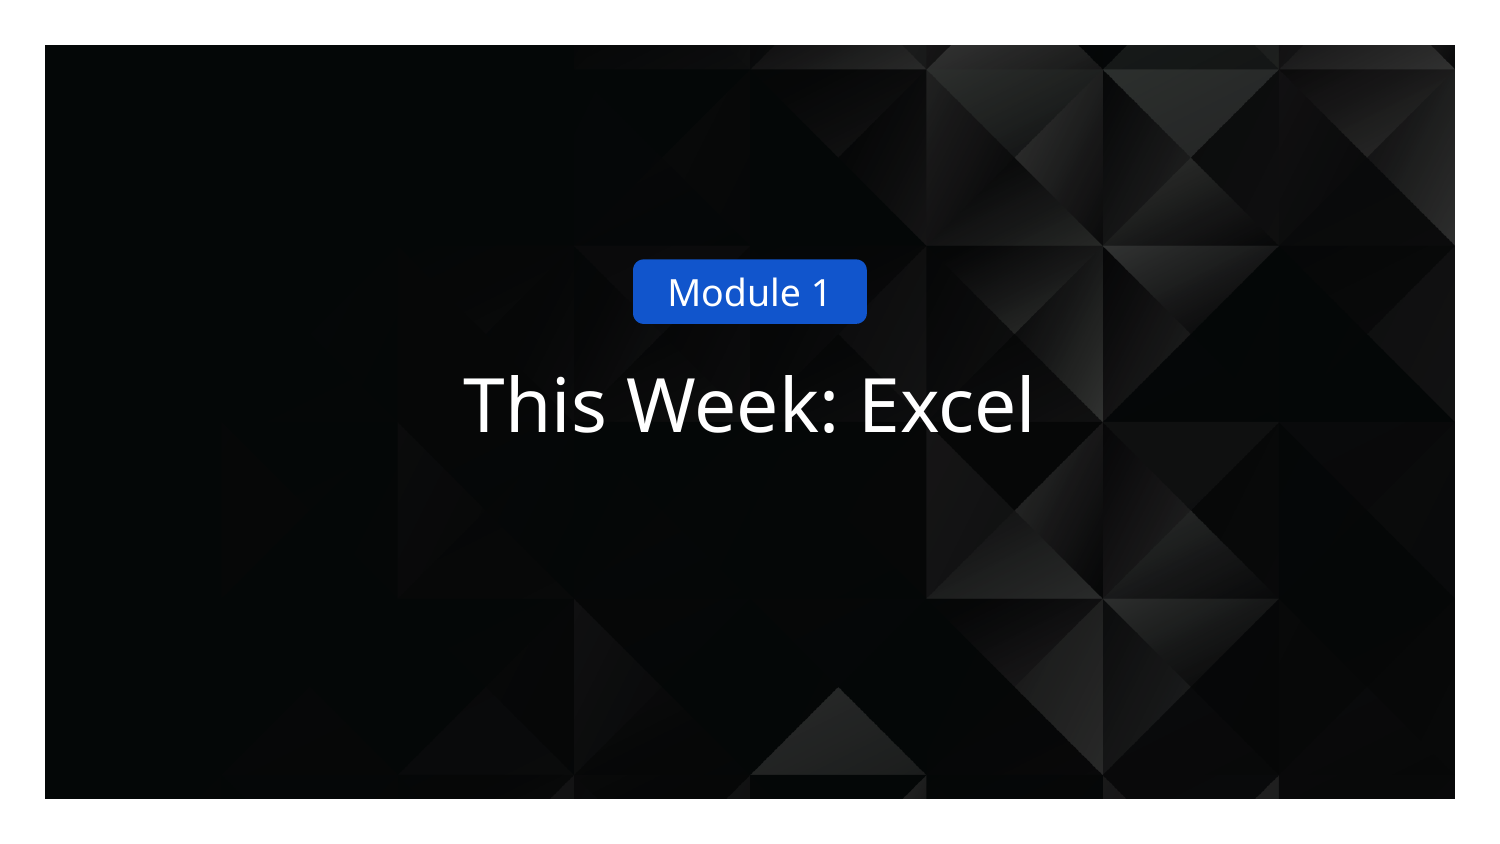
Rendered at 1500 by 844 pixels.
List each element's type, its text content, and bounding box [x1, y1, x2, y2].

picture [45, 45, 1455, 342]
text_box Module 1 [633, 259, 867, 324]
picture [45, 473, 1455, 799]
title This Week: Excel [45, 342, 1455, 473]
